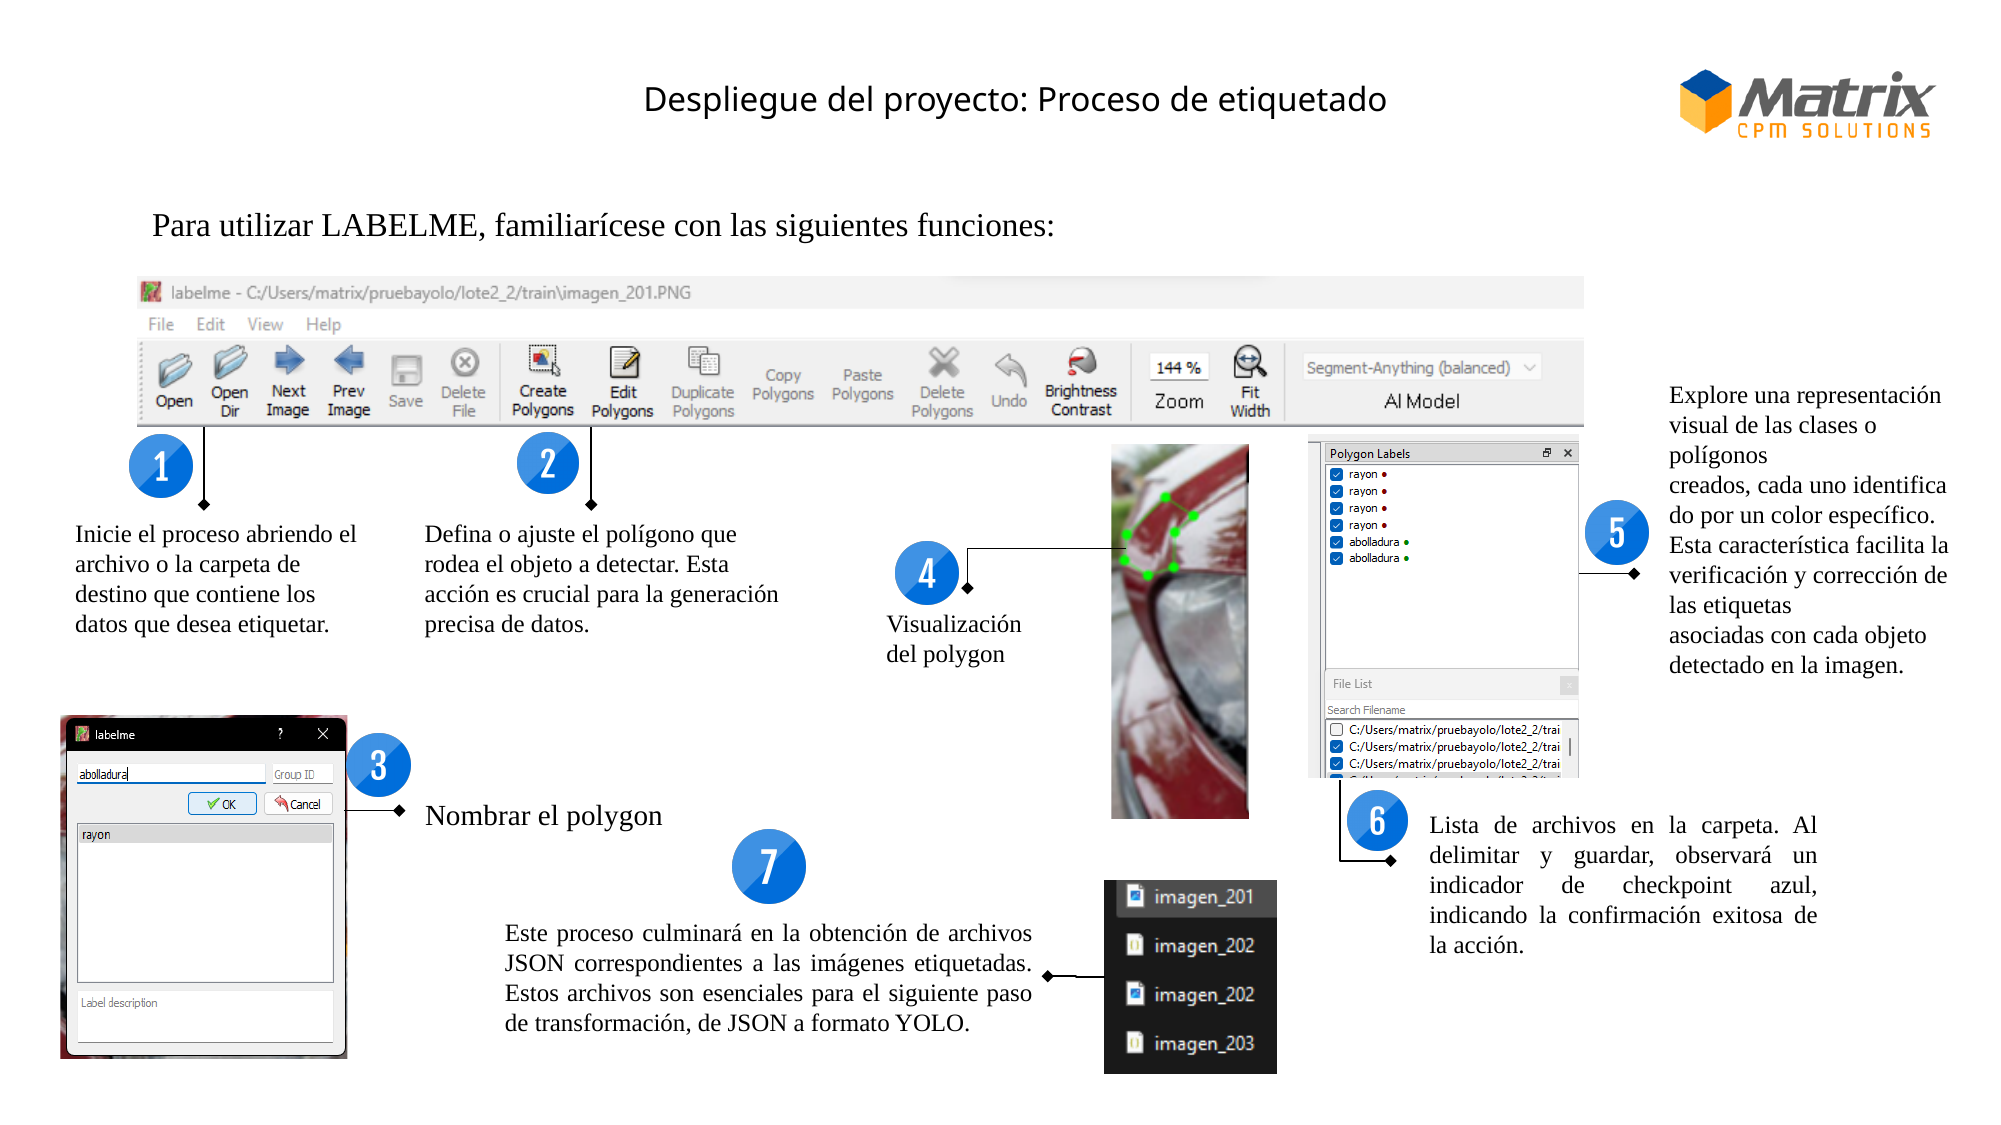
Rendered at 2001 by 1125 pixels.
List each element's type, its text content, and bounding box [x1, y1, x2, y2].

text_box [1324, 795, 1347, 846]
picture [732, 829, 806, 904]
text_box Lista de archivos en la carpeta. Al delimitar y guardar, observará un indicador de checkpoint azul, indicando la confirmación exitosa de la acción. [1414, 801, 1833, 966]
picture [1585, 500, 1649, 565]
text_box Defina o ajuste el polígono que rodea el objeto a detectar. Esta acción es crucial para la generación precisa de datos. [409, 509, 805, 645]
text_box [967, 548, 1126, 589]
picture [1347, 790, 1408, 851]
picture [1104, 880, 1277, 1075]
text_box Explore una representación visual de las clases o polígonos creados, cada uno identificado por un color específico. Esta característica facilita la verificación y corrección de las etiquetas asociadas con cada objeto detectado en la imagen. [1654, 371, 1967, 686]
text_box Inicie el proceso abriendo el archivo o la carpeta de destino que contiene los datos que desea etiquetar. [60, 509, 386, 645]
picture [60, 715, 411, 1060]
text_box Visualización del polygon [871, 599, 1044, 675]
picture [137, 276, 1584, 427]
picture [1677, 59, 1939, 151]
text_box Despliegue del proyecto: Proceso de etiquetado [153, 0, 1879, 210]
text_box Nombrar el polygon [410, 788, 686, 839]
picture [1111, 444, 1249, 819]
text_box Este proceso culminará en la obtención de archivos JSON correspondientes a las imágenes etiquetadas. Estos archivos son esenciales para el siguiente paso de transformación, de JSON a formato YOLO. [490, 908, 1048, 1044]
picture [1308, 434, 1579, 778]
picture [517, 432, 579, 494]
picture [895, 541, 959, 605]
text_box Para utilizar LABELME, familiarícese con las siguientes funciones: [137, 196, 1840, 251]
picture [129, 434, 193, 498]
